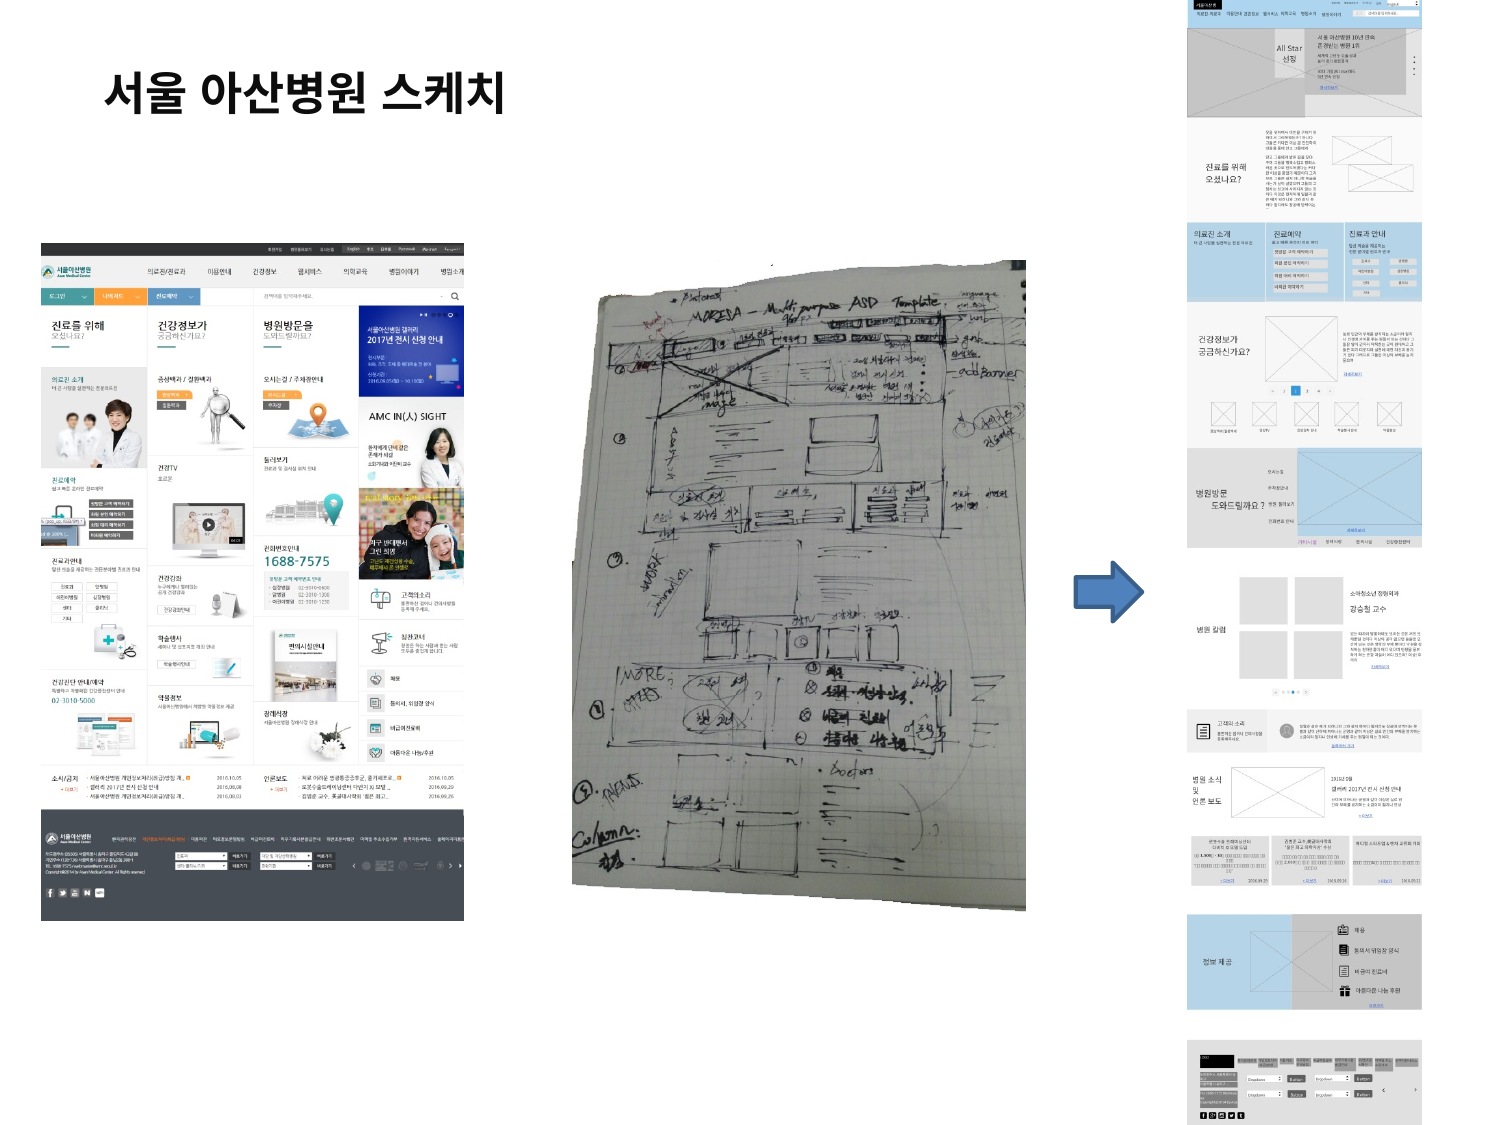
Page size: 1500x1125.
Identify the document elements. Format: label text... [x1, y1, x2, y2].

picture [1186, 0, 1422, 1125]
text_box [1073, 560, 1145, 624]
text_box 서울 아산병원 스케치 [88, 56, 892, 220]
picture [41, 243, 465, 922]
picture [572, 219, 1026, 1026]
